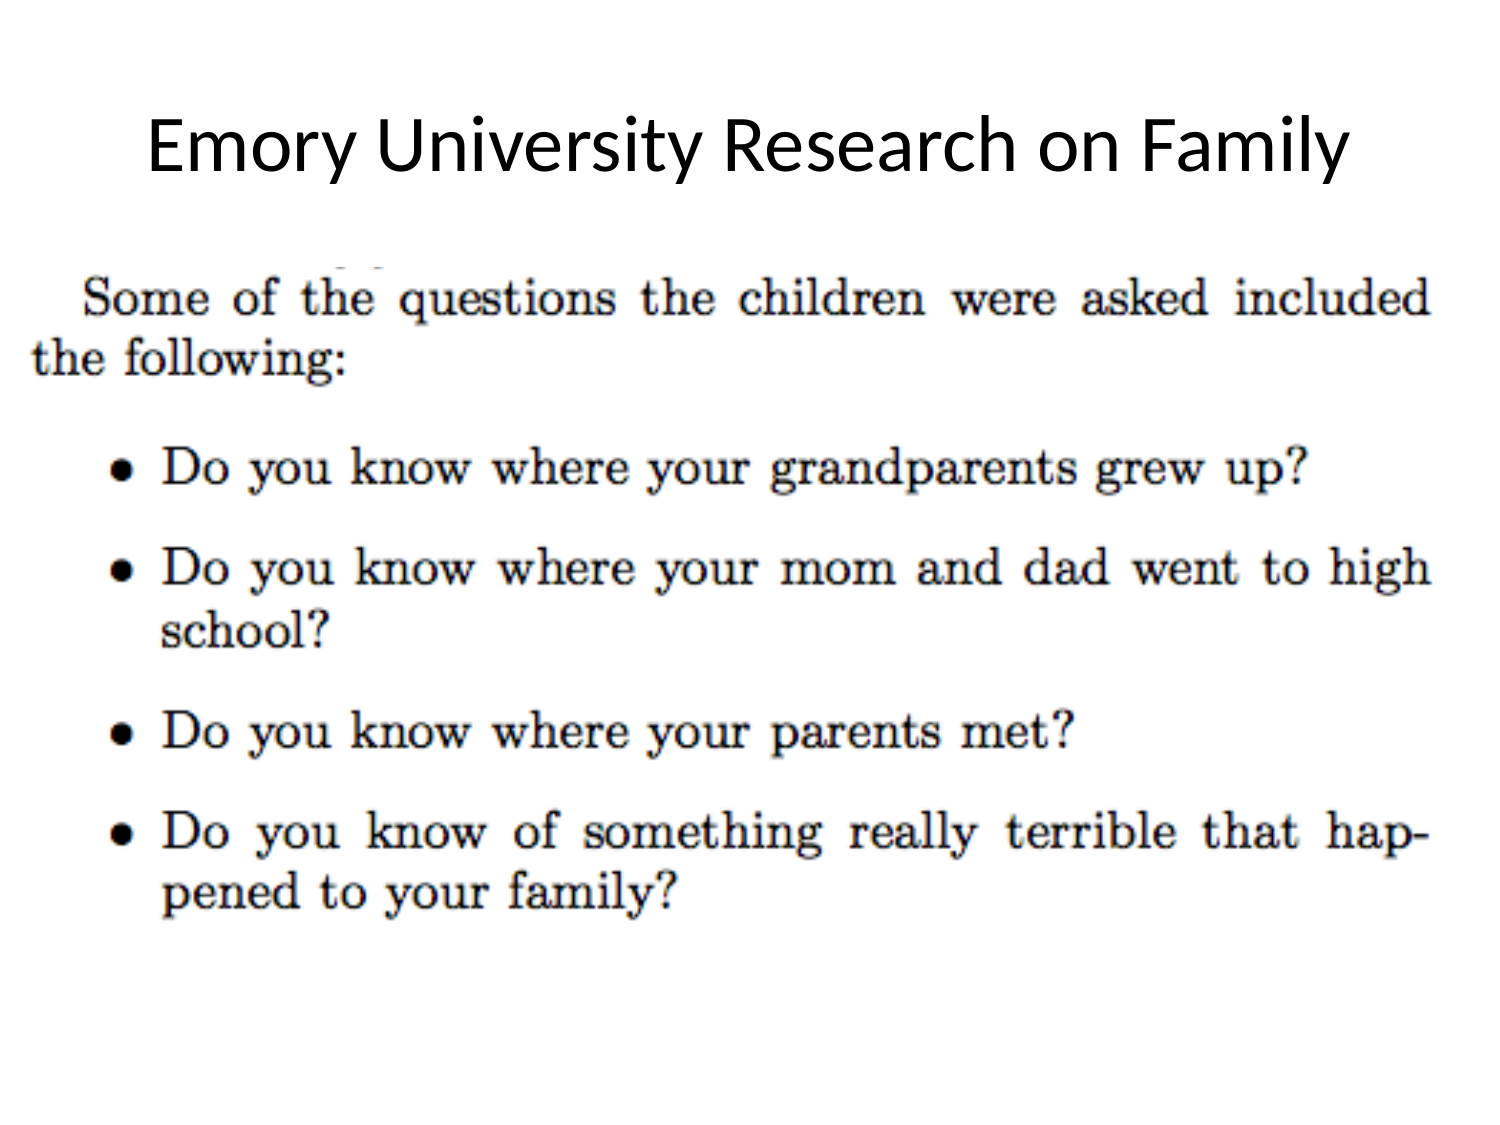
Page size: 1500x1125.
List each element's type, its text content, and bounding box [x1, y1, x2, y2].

title Emory University Research on Family [75, 45, 1425, 233]
picture [23, 267, 1464, 938]
